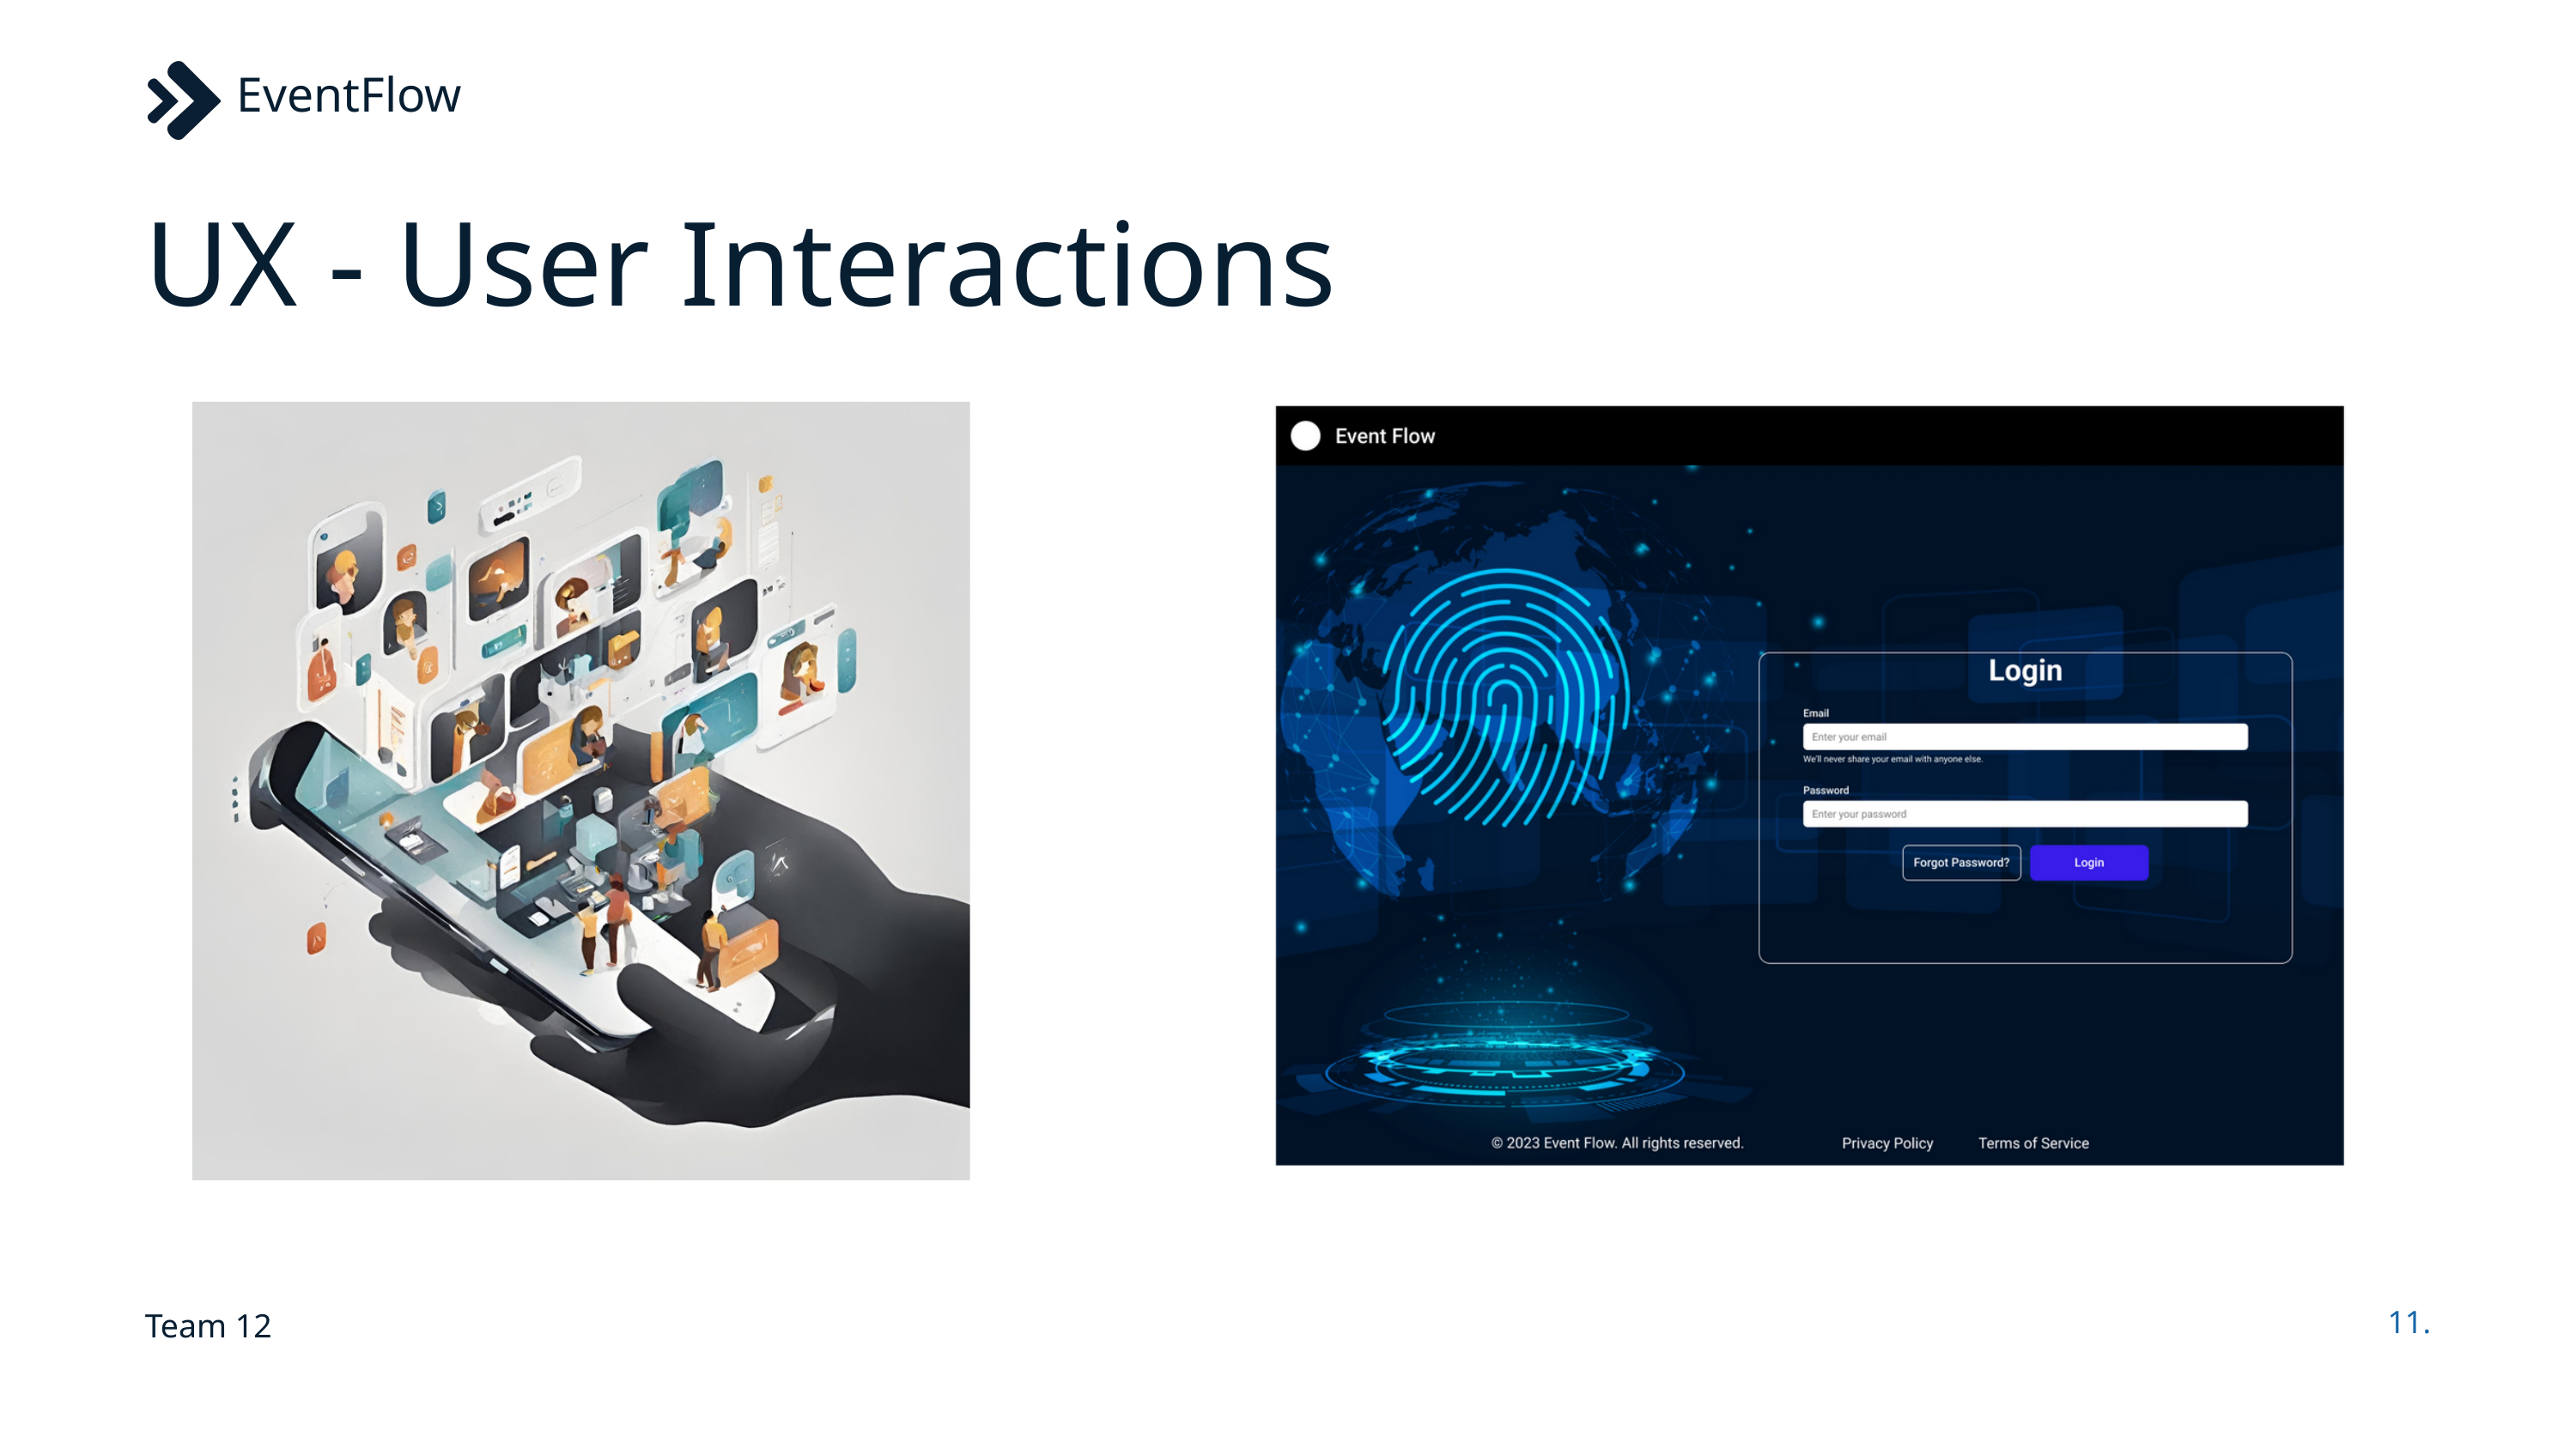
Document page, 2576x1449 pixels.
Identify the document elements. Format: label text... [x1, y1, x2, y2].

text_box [144, 56, 465, 145]
text_box [1272, 402, 2348, 1180]
text_box [191, 402, 970, 1180]
text_box Team 12 [144, 1295, 647, 1344]
text_box UX - User Interactions [144, 201, 1341, 330]
text_box 11. [2348, 1308, 2432, 1340]
